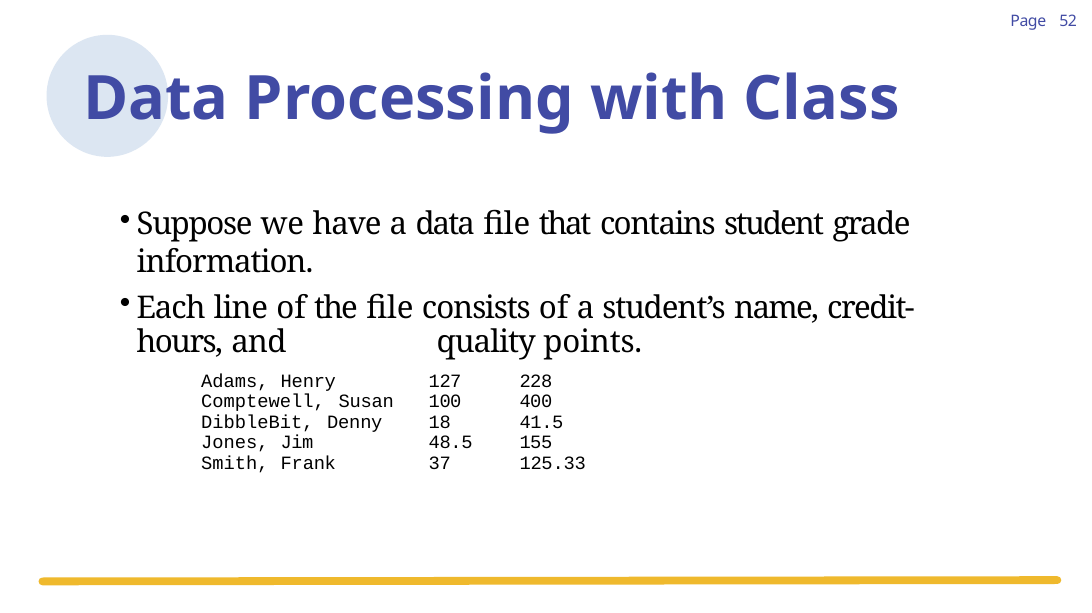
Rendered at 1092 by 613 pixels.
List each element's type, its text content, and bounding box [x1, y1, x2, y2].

table_cell 37 [413, 458, 499, 479]
text_box Suppose we have a data file that contains student grade information. Each line of the file consists of a student’s name, credit-hours, and quality points. [117, 193, 1008, 359]
table_header 228 [499, 377, 597, 398]
text_box Page [1010, 10, 1069, 30]
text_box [46, 34, 169, 158]
table_cell Jones, Jim [196, 438, 413, 458]
table_cell Smith, Frank [196, 458, 413, 479]
table_header 127 [413, 377, 499, 398]
table_cell 41.5 [499, 418, 597, 438]
table_cell 155 [499, 438, 597, 458]
table_cell 400 [499, 398, 597, 418]
text_box 52 [1043, 10, 1086, 32]
table_cell 48.5 [413, 438, 499, 458]
table_cell DibbleBit, Denny [196, 418, 413, 438]
table_cell 100 [413, 398, 499, 418]
table_cell Comptewell, Susan [196, 398, 413, 418]
table_cell 125.33 [499, 458, 597, 479]
text_box Data Processing with Class [173, 58, 959, 133]
table_cell 18 [413, 418, 499, 438]
table_header Adams, Henry [196, 377, 413, 398]
